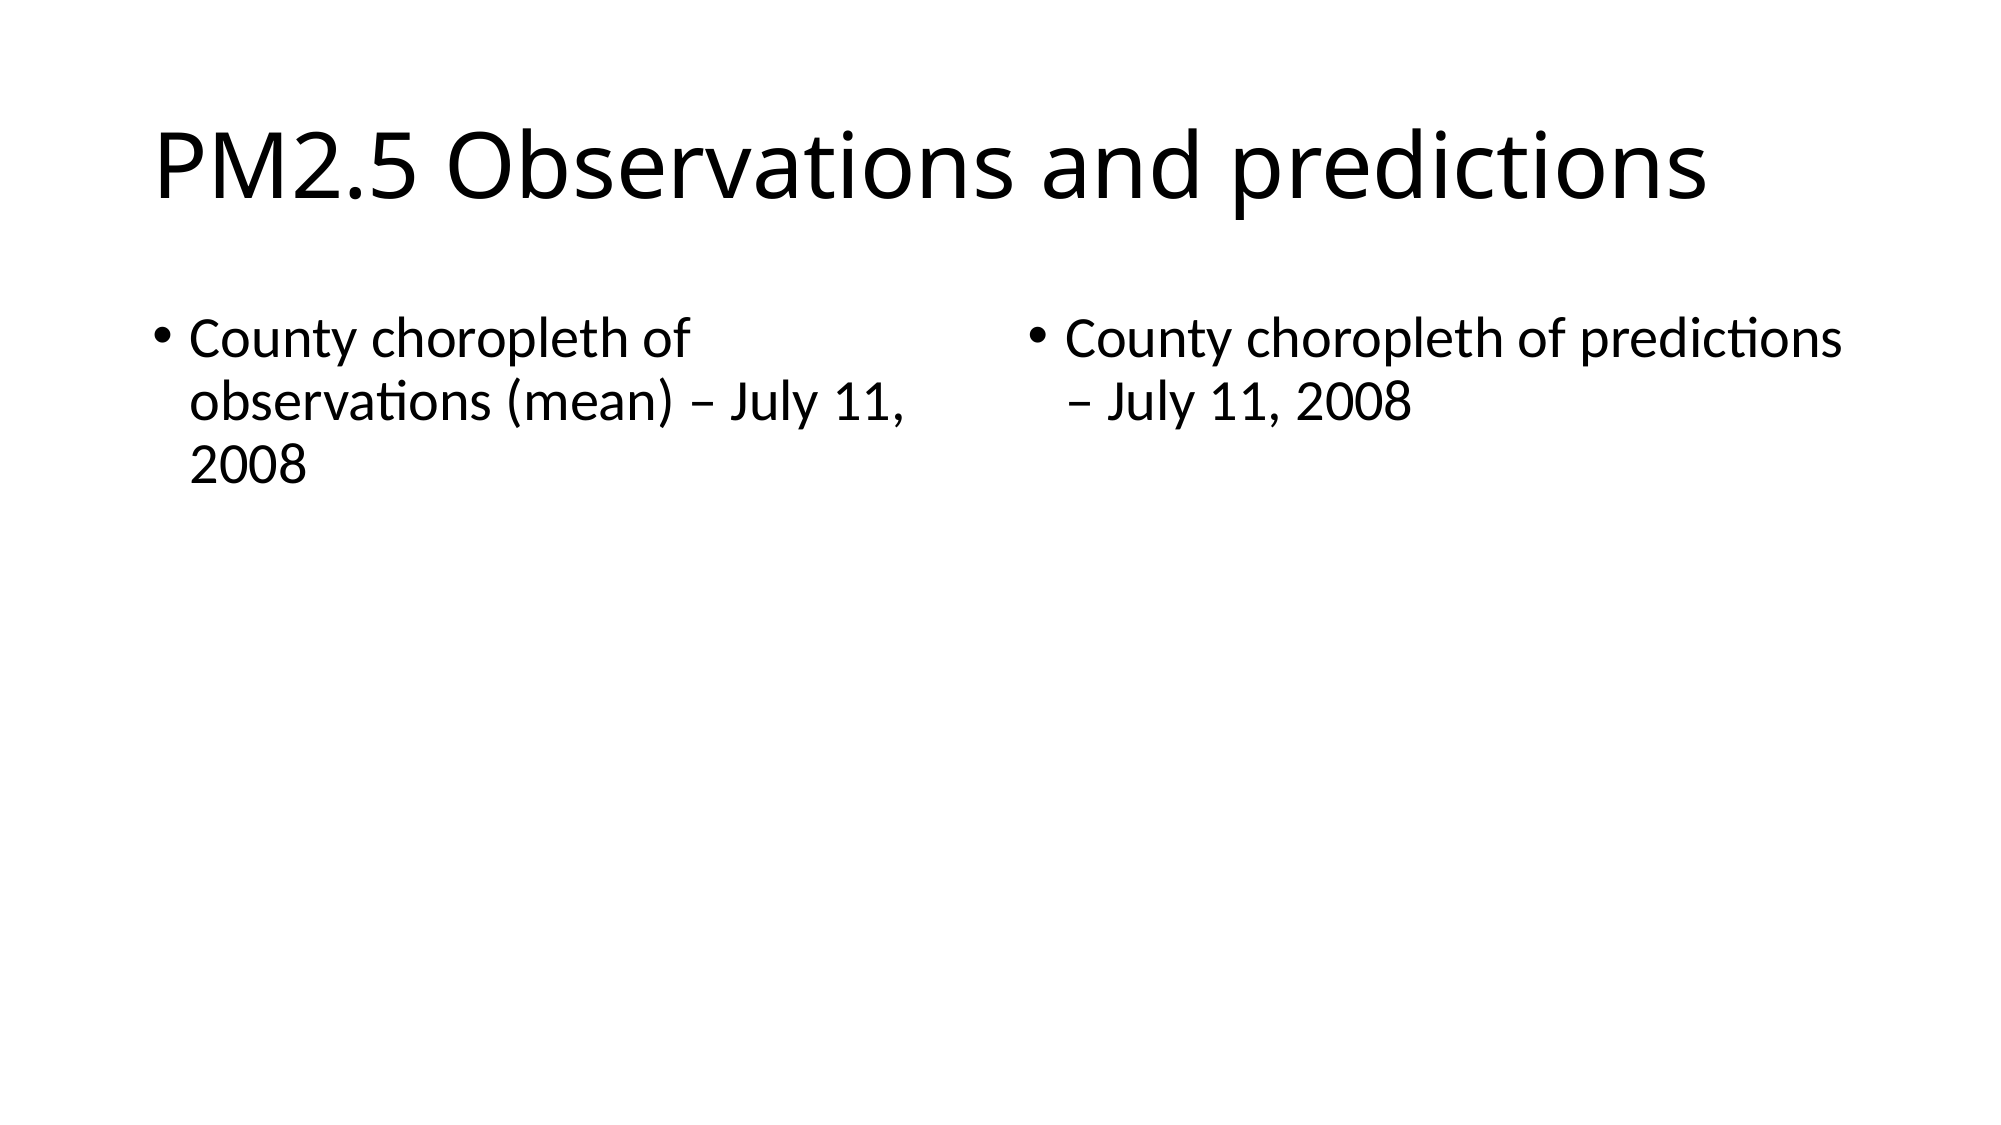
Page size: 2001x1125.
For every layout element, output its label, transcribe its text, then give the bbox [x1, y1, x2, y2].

list County choropleth of predictions – July 11, 2008 [1012, 299, 1863, 1014]
list County choropleth of observations (mean) – July 11, 2008 [137, 299, 988, 1014]
title PM2.5 Observations and predictions [137, 59, 1863, 278]
